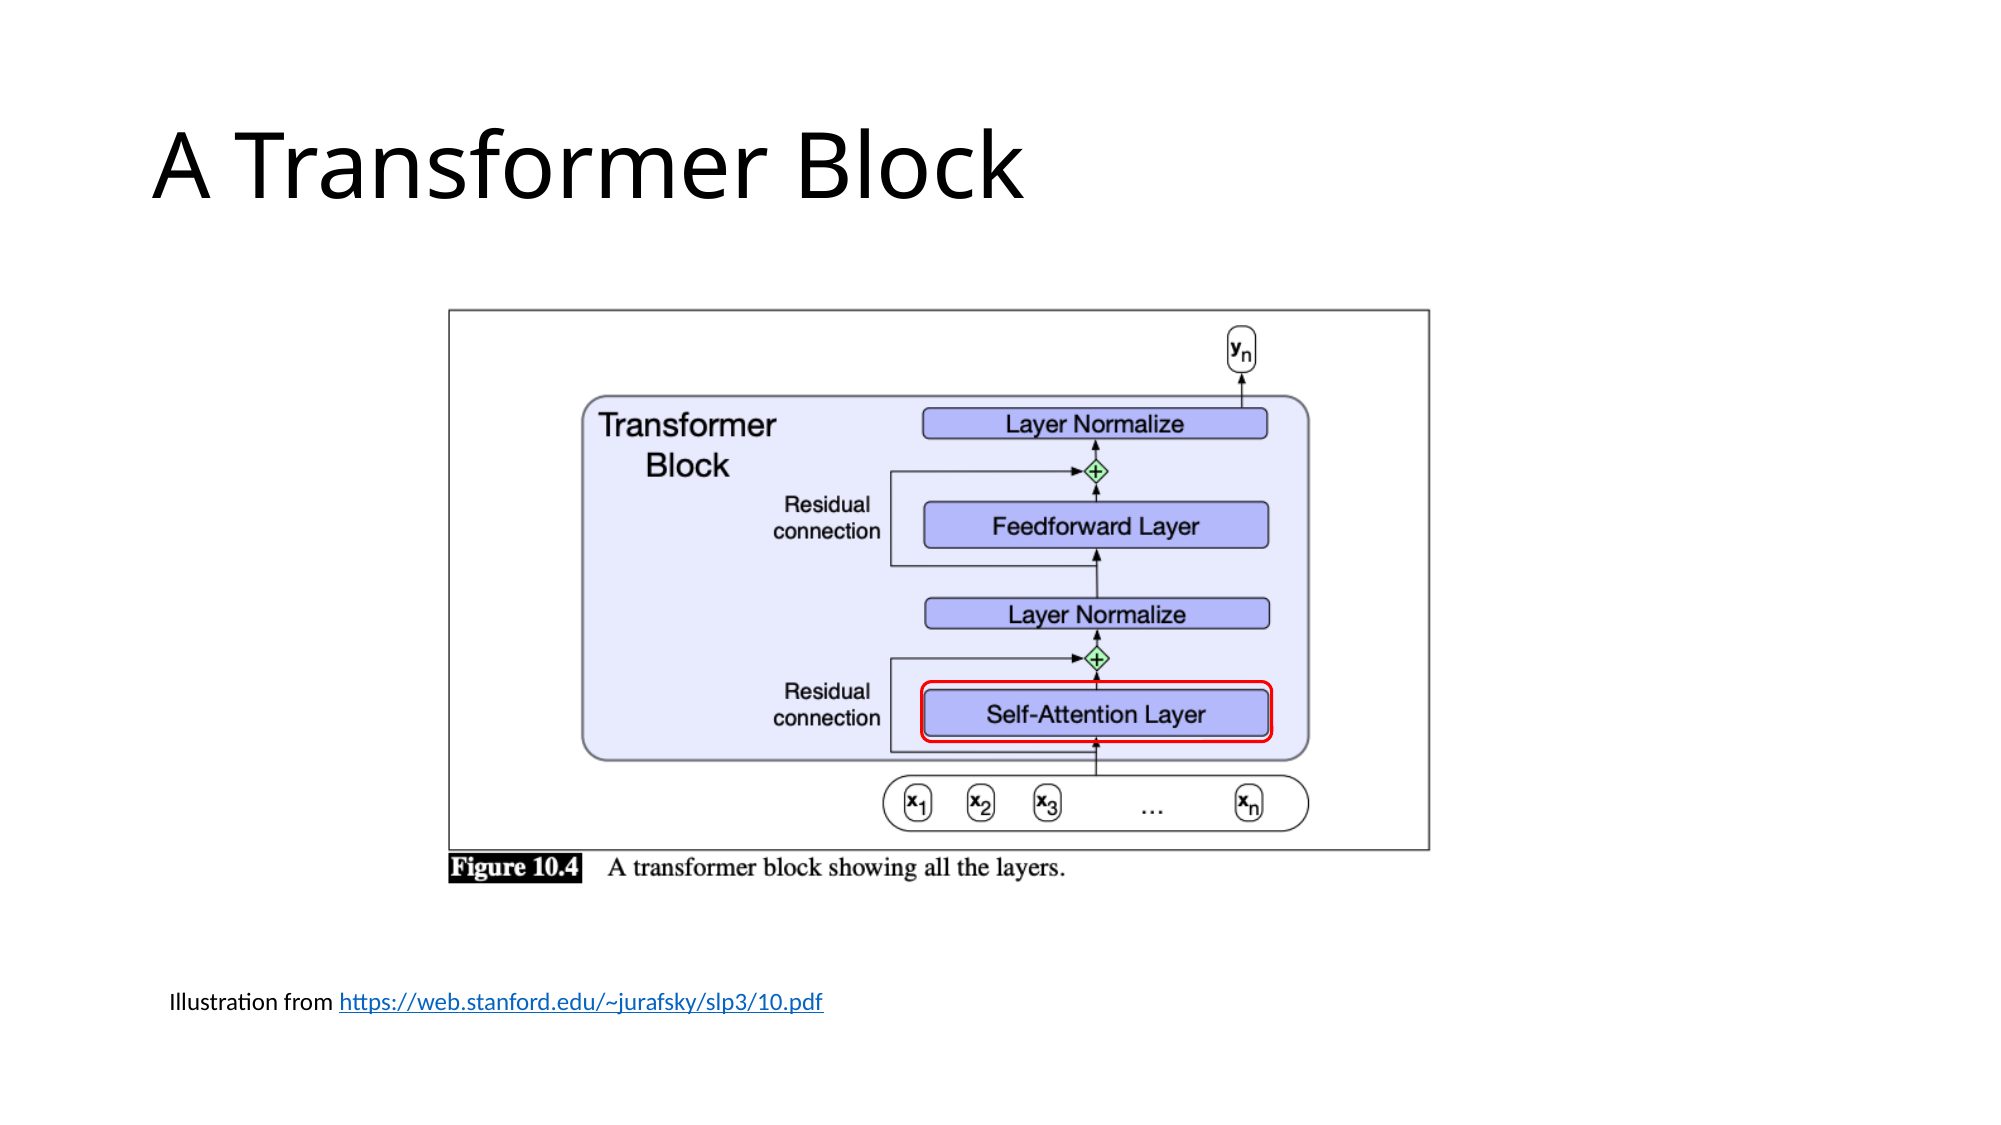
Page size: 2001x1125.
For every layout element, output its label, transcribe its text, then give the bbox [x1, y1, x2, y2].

text_box Illustration from https://web.stanford.edu/~jurafsky/slp3/10.pdf [154, 977, 1374, 1023]
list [441, 295, 1443, 896]
title A Transformer Block [137, 59, 1863, 278]
